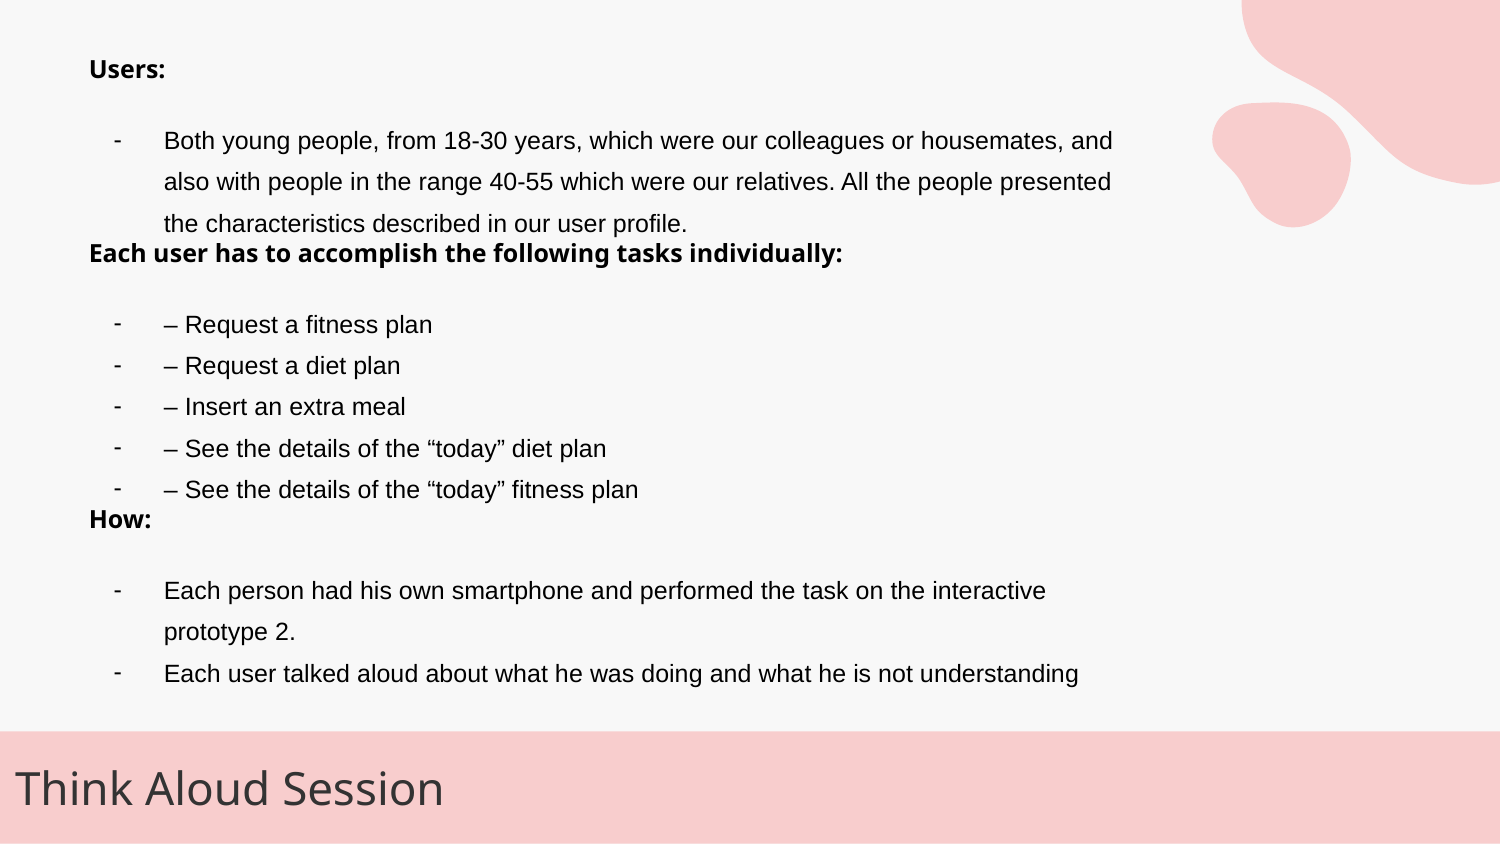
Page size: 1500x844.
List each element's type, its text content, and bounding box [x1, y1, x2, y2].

subtitle Users: Both young people, from 18-30 years, which were our colleagues or housemates, and also with people in the range 40-55 which were our relatives. All the people presented the characteristics described in our user profile. Each user has to accomplish the following tasks individually: – Request a fitness plan – Request a diet plan – Insert an extra meal – See the details of the “today” diet plan – See the details of the “today” fitness plan How: Each person had his own smartphone and performed the task on the interactive prototype 2. Each user talked aloud about what he was doing and what he is not understanding [73, 38, 1131, 712]
title Think Aloud Session [0, 731, 1500, 844]
